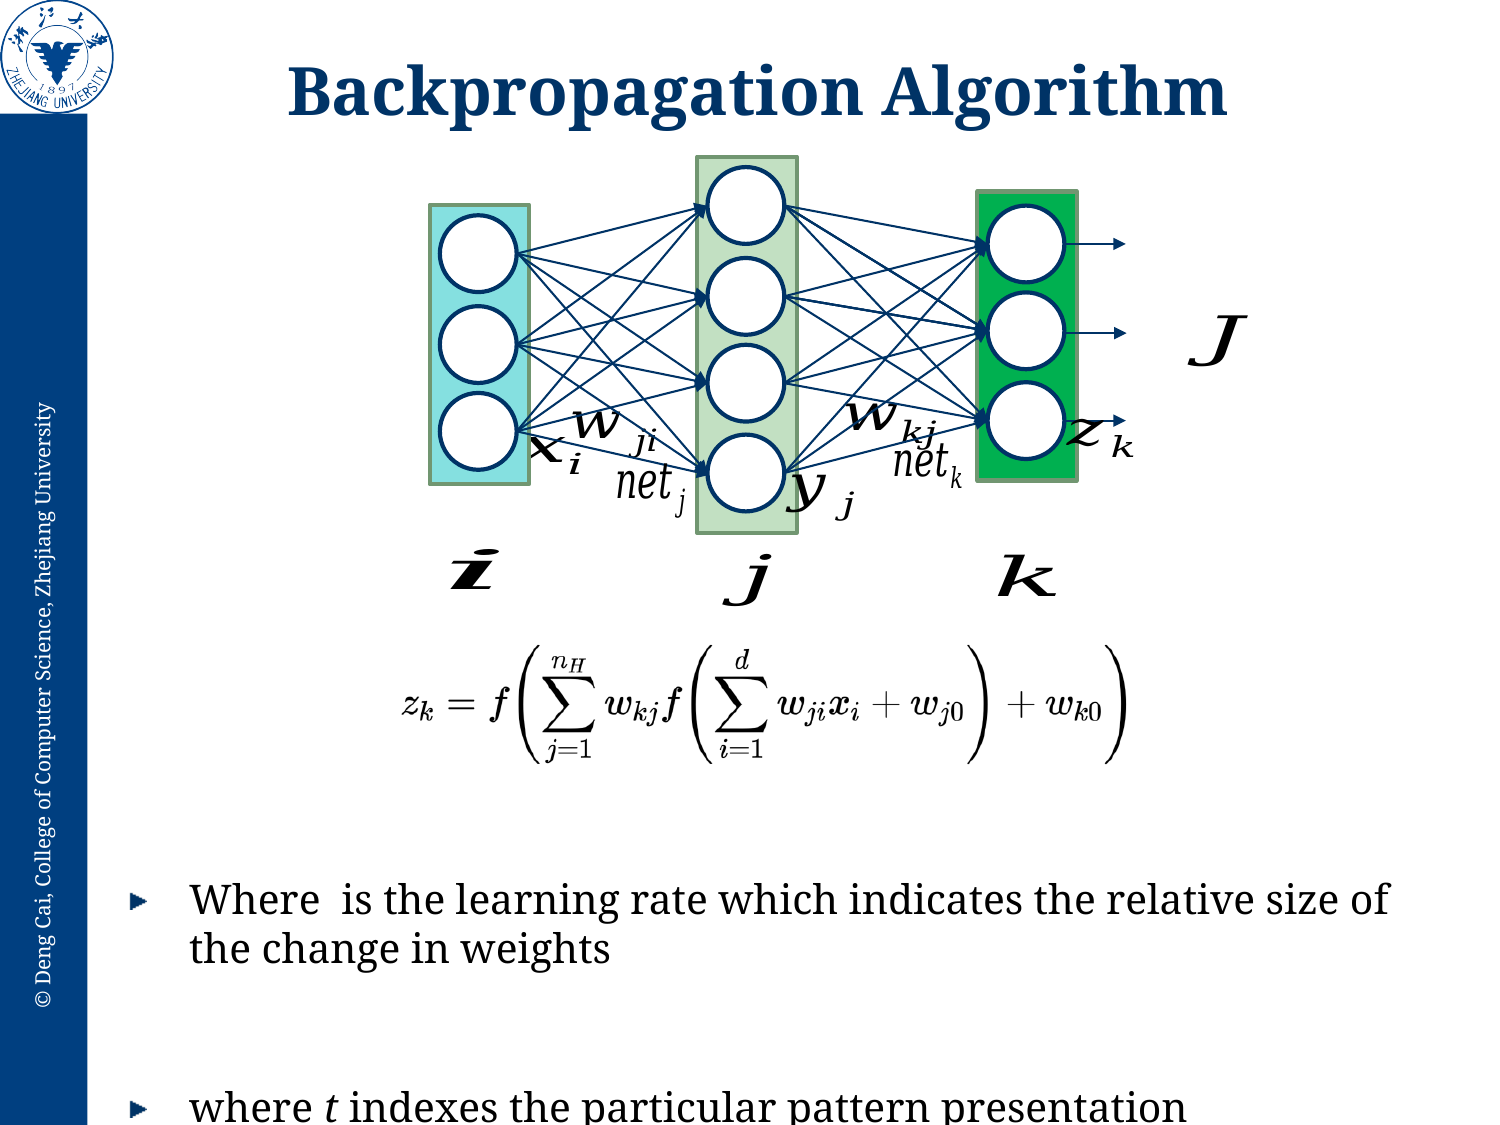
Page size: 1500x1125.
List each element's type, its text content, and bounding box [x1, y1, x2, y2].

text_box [783, 205, 988, 245]
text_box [696, 156, 797, 534]
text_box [516, 296, 708, 342]
picture [124, 887, 147, 910]
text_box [783, 339, 988, 384]
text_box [516, 344, 708, 384]
title Backpropagation Algorithm [17, 0, 1500, 138]
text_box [429, 204, 530, 485]
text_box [977, 191, 1078, 481]
picture [368, 609, 1150, 792]
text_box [783, 431, 988, 474]
picture [0, 0, 17, 114]
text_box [516, 205, 707, 294]
picture [124, 1095, 147, 1118]
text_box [783, 392, 988, 421]
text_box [783, 250, 988, 331]
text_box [516, 391, 708, 474]
